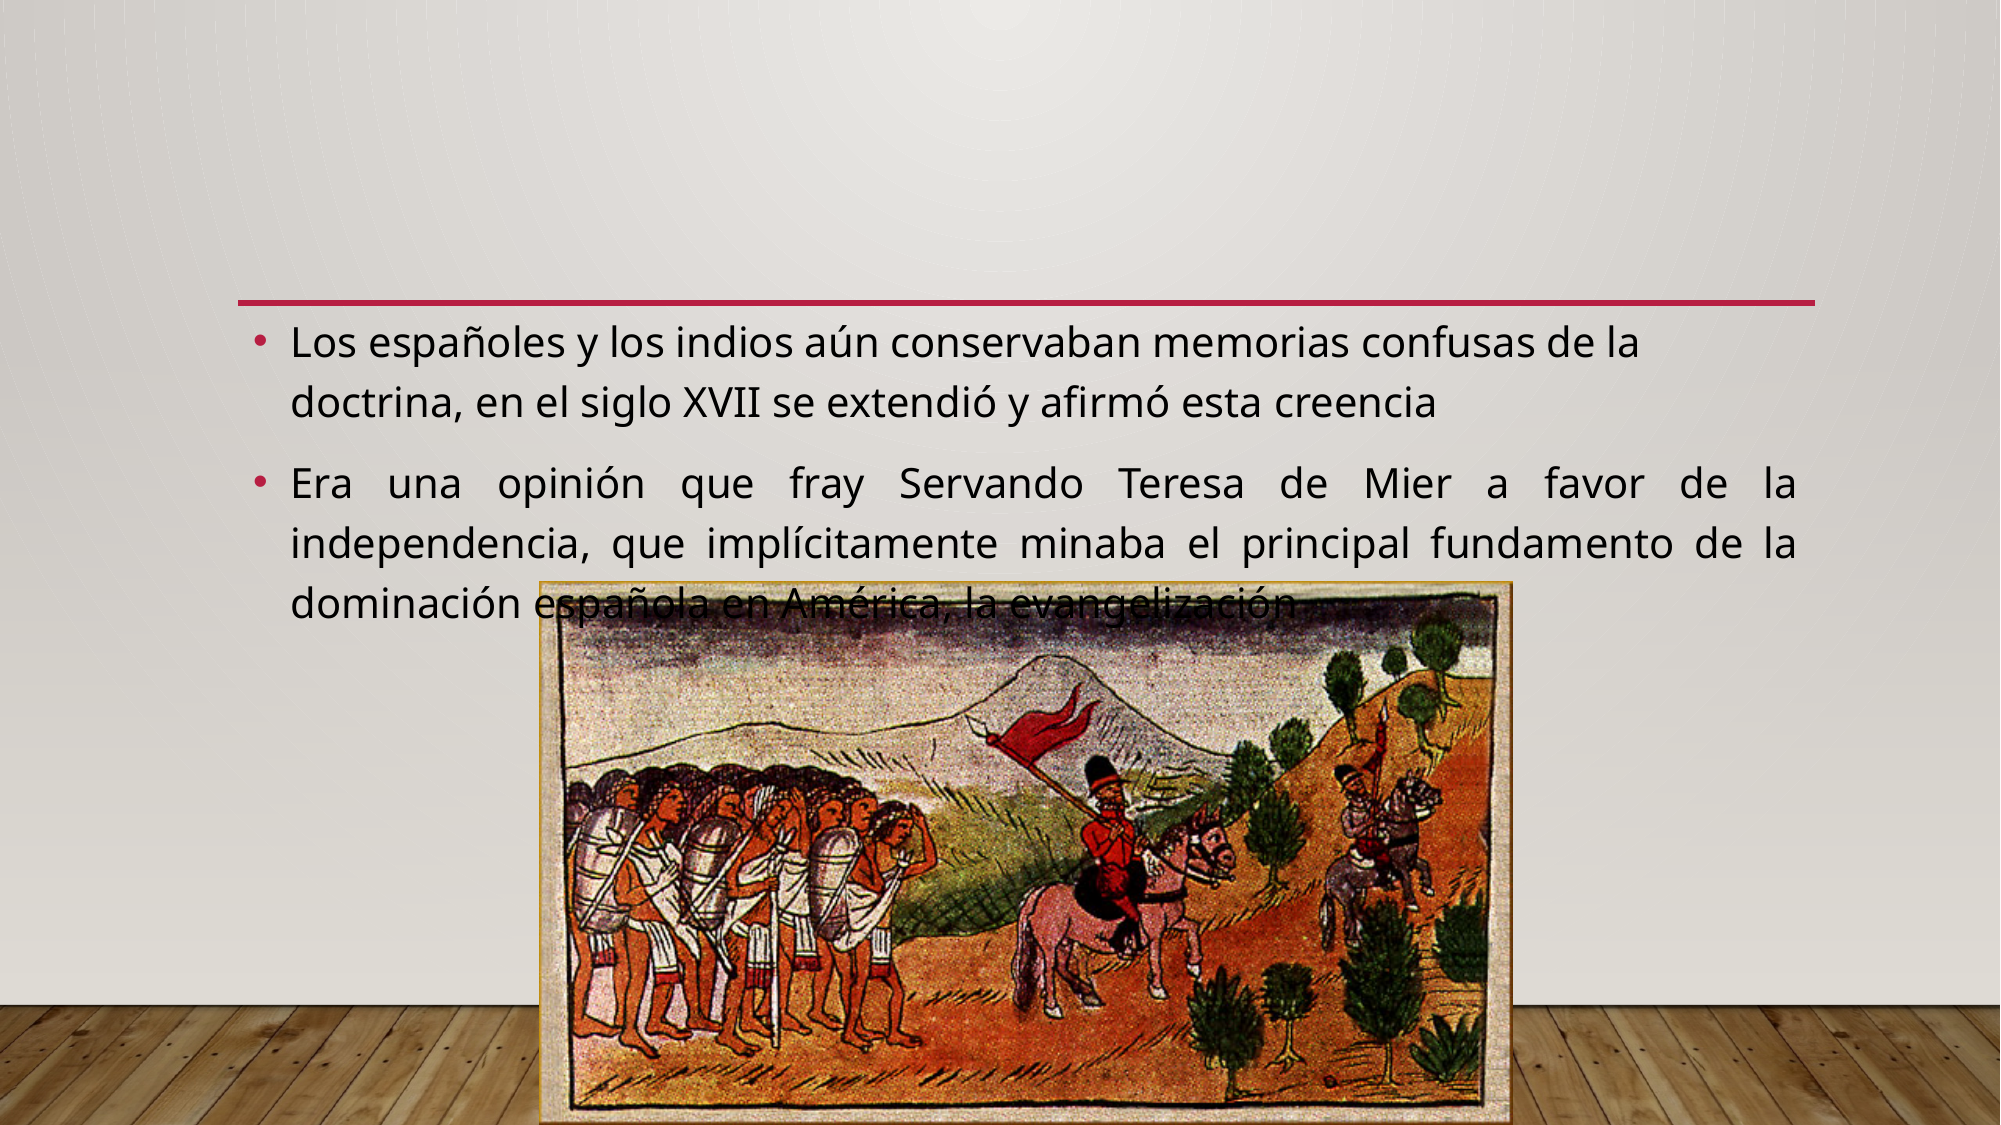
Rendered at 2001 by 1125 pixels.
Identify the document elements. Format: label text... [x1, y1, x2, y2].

list Los españoles y los indios aún conservaban memorias confusas de la doctrina, en el siglo XVII se extendió y afirmó esta creencia Era una opinión que fray Servando Teresa de Mier a favor de la independencia, que implícitamente minaba el principal fundamento de la dominación española en América, la evangelización [238, 298, 1814, 865]
picture [0, 580, 2000, 1125]
